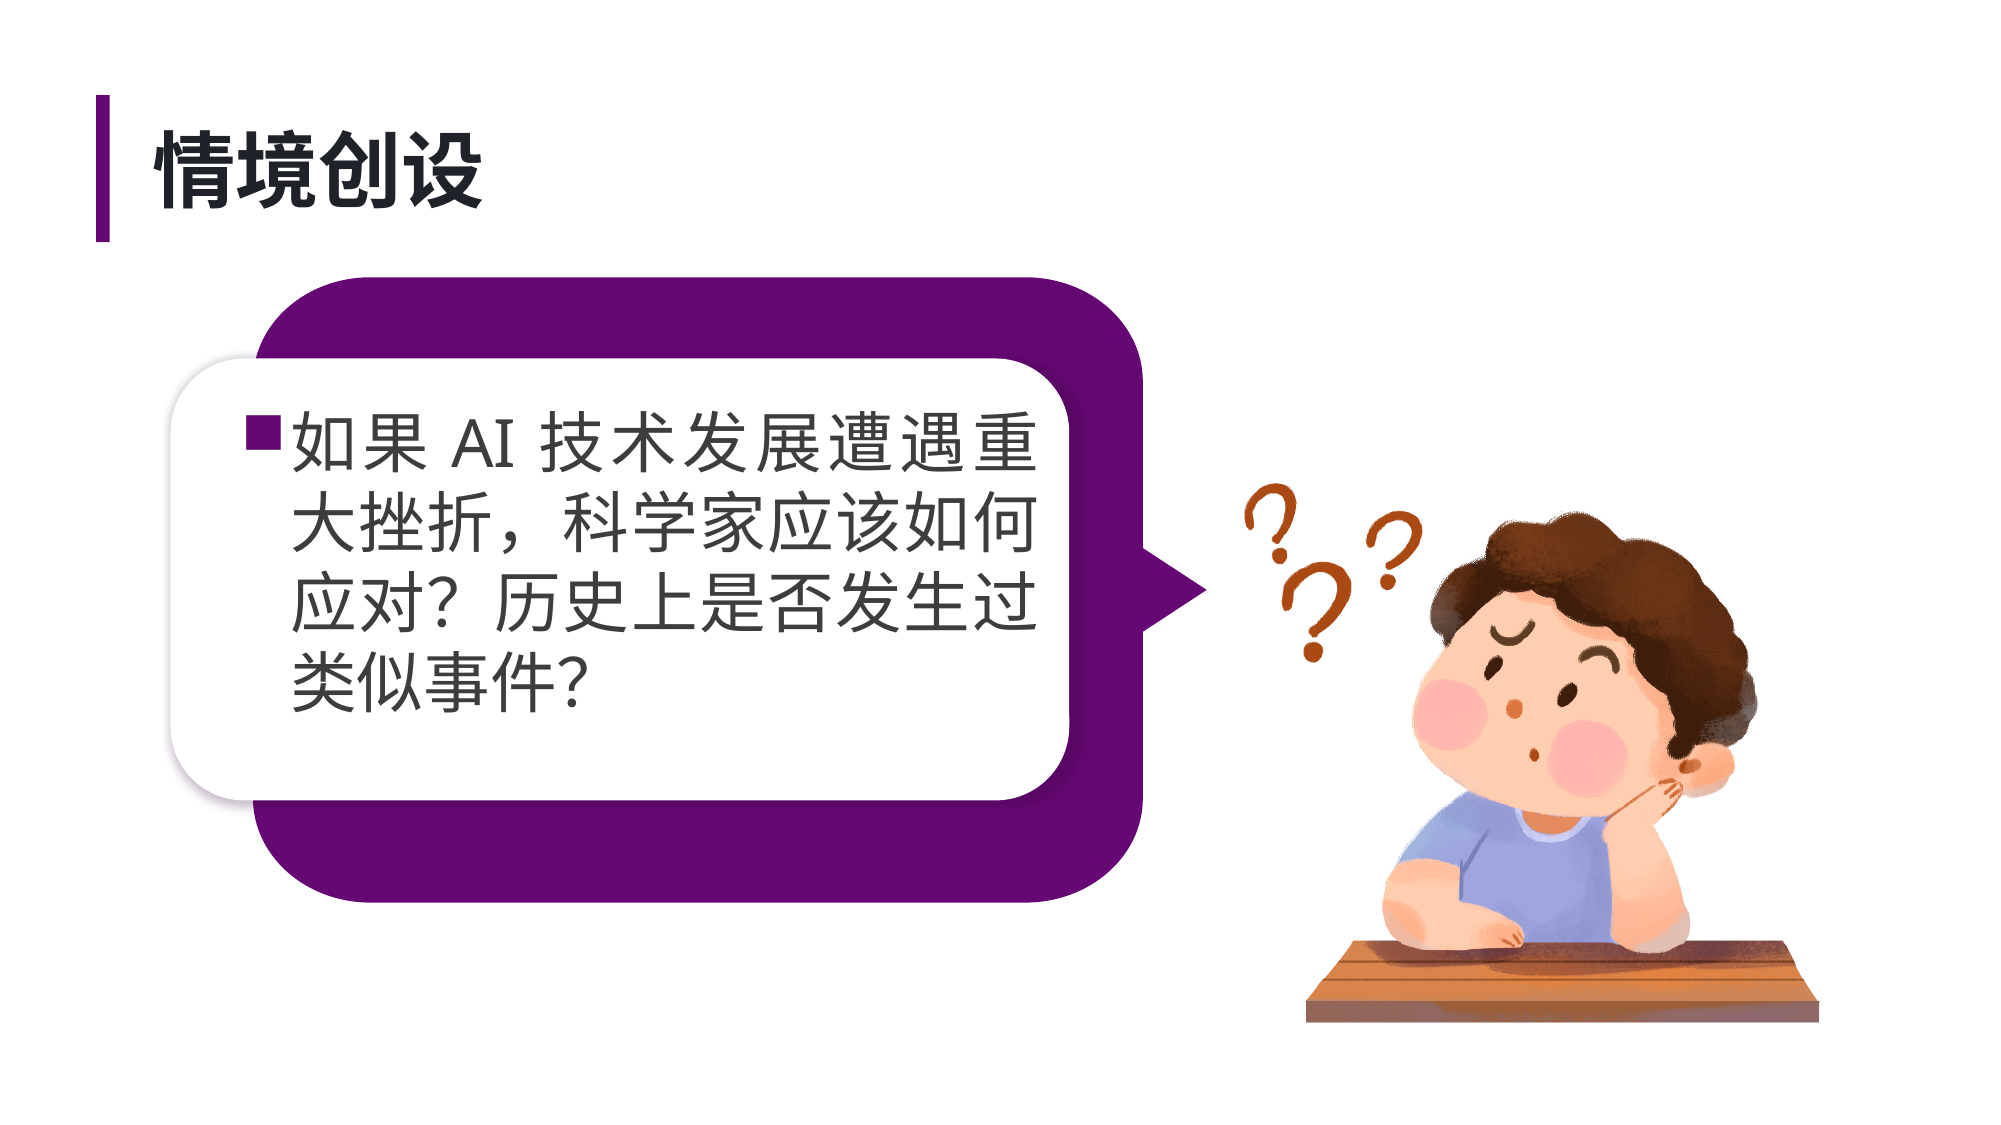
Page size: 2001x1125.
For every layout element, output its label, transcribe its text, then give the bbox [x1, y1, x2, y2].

title 情境创设 [137, 59, 1863, 278]
text_box [170, 358, 1070, 801]
picture [1180, 363, 1932, 1116]
text_box [254, 277, 1174, 903]
list 如果AI技术发展遭遇重大挫折，科学家应该如何应对？历史上是否发生过类似事件？ [224, 392, 1055, 755]
